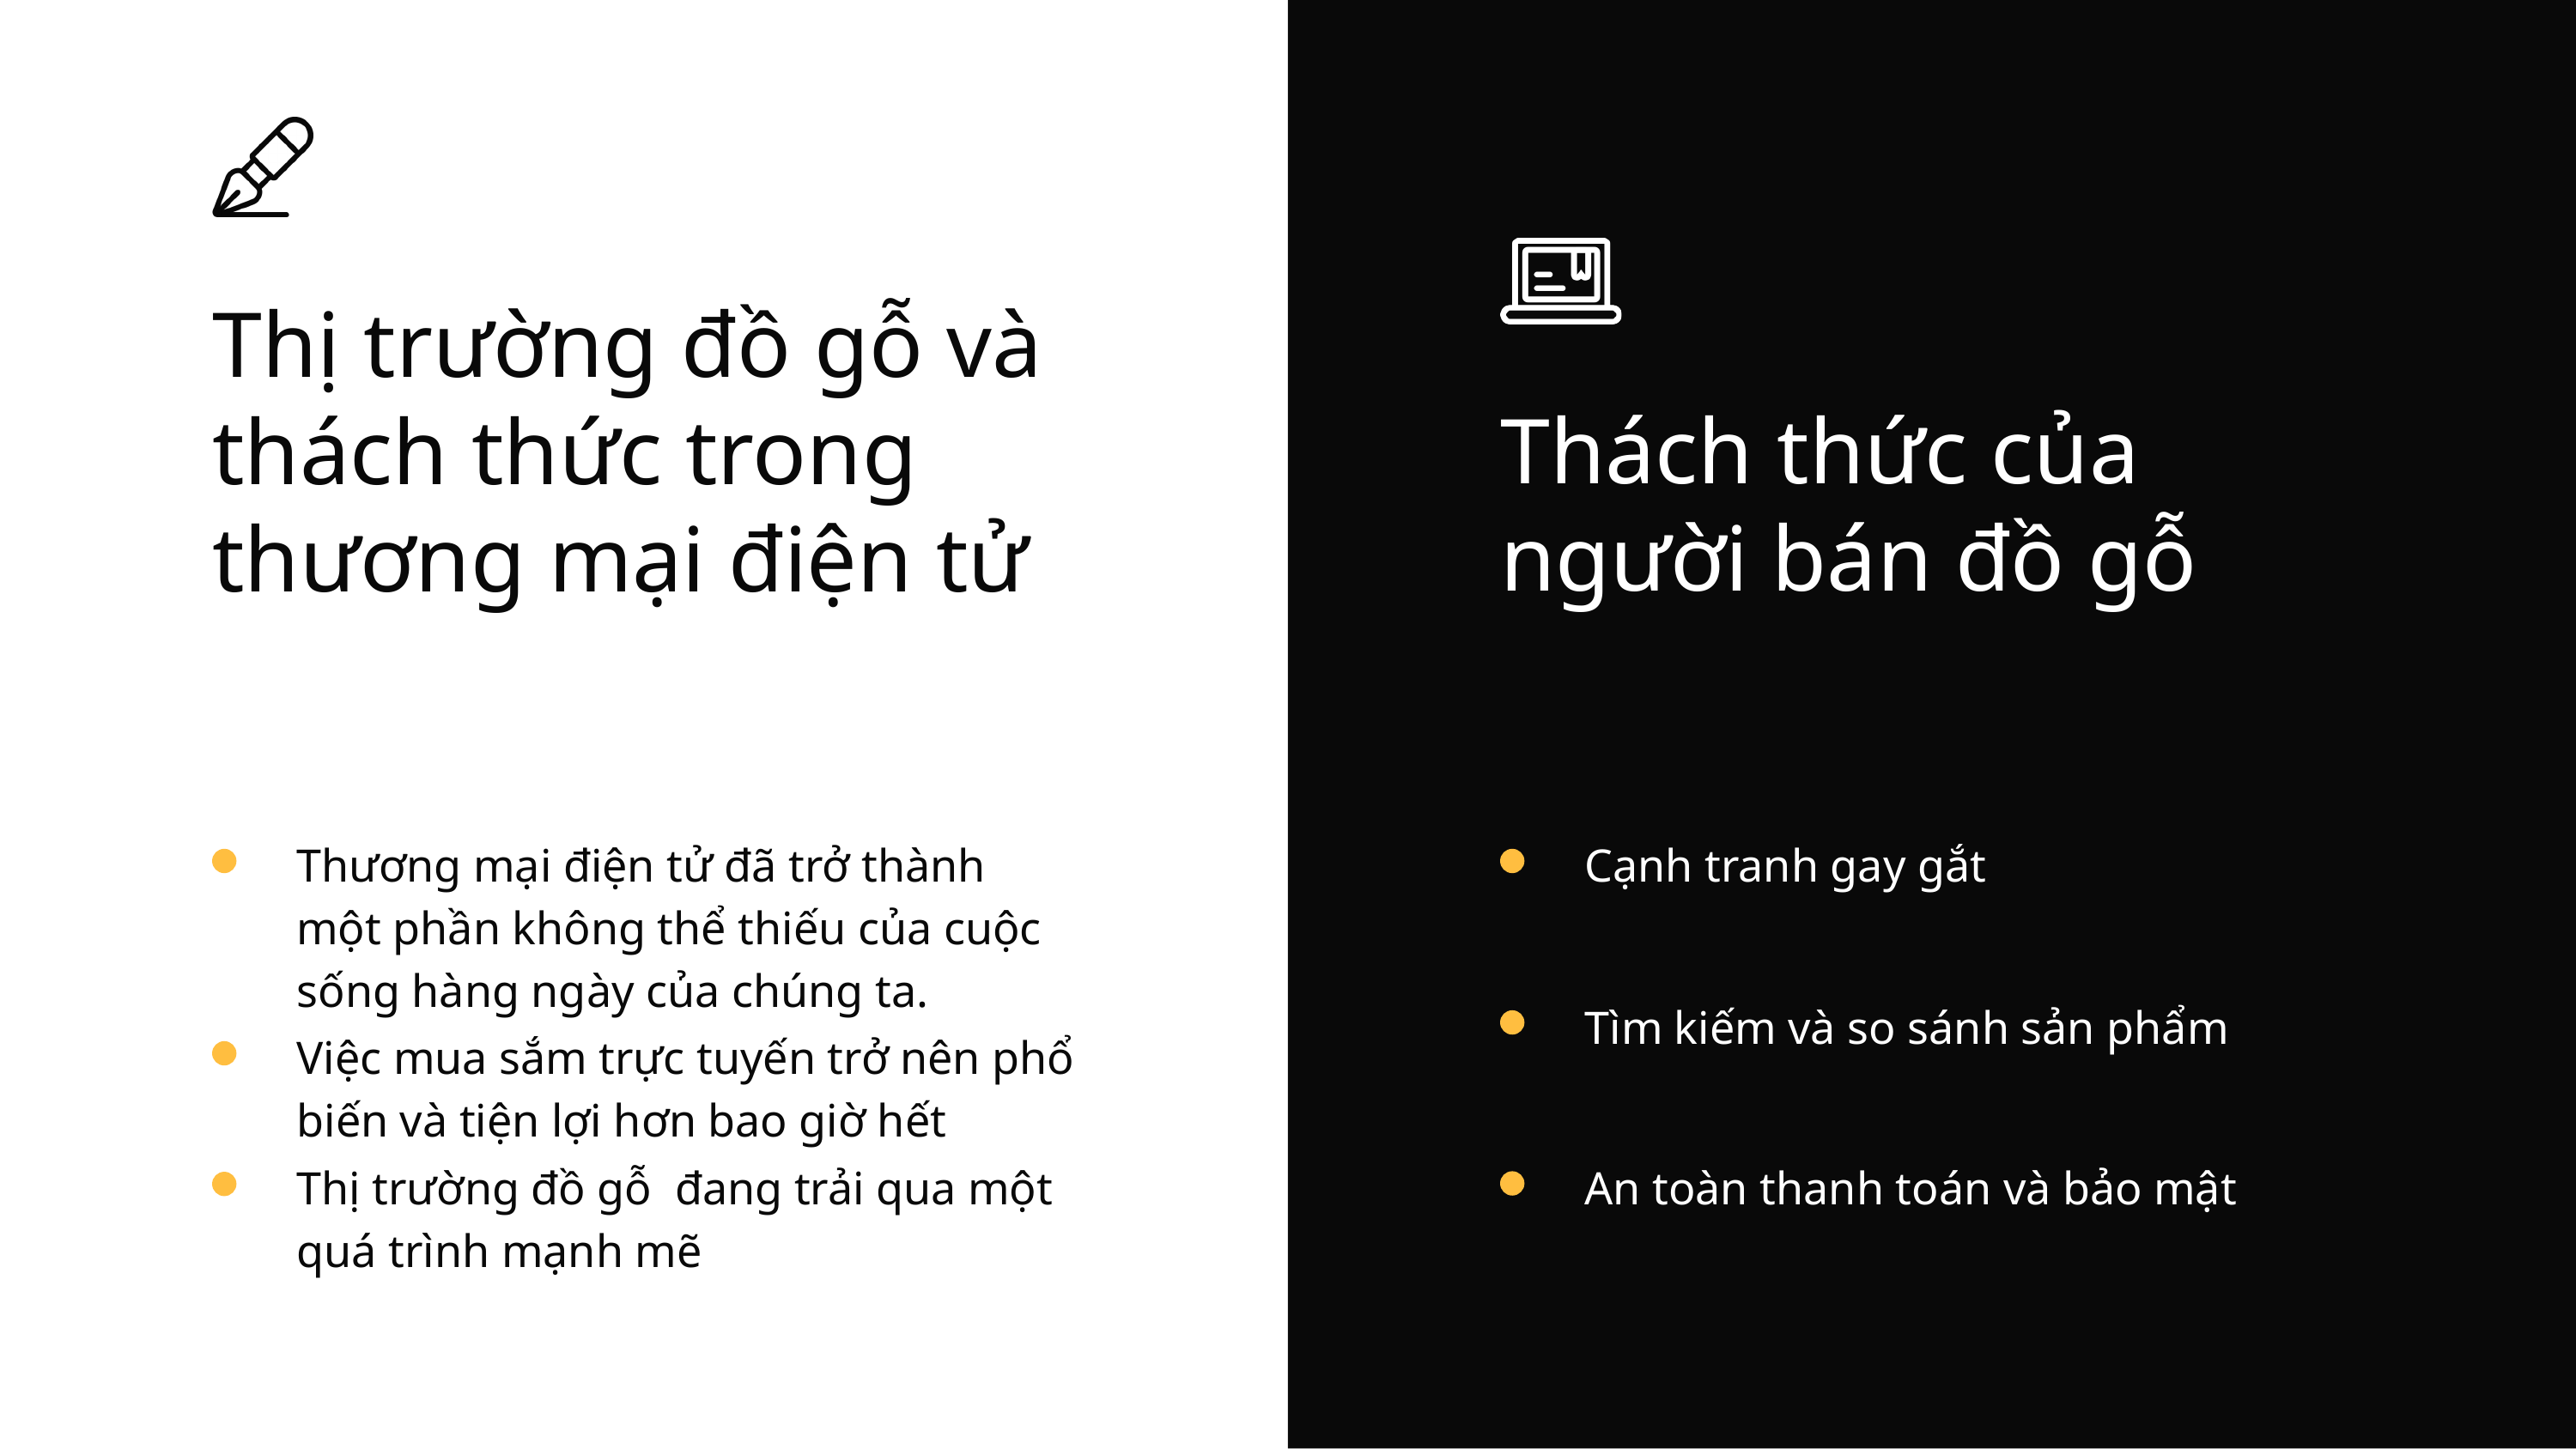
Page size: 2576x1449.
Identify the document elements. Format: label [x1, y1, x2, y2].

text_box [1287, 0, 2576, 1449]
text_box [1499, 1156, 2365, 1210]
text_box [211, 117, 1077, 718]
text_box [211, 1157, 1077, 1271]
text_box [211, 1027, 1077, 1078]
text_box [1499, 996, 2365, 1047]
text_box [1499, 834, 2365, 887]
text_box [1499, 238, 2365, 718]
text_box [211, 834, 1077, 1009]
